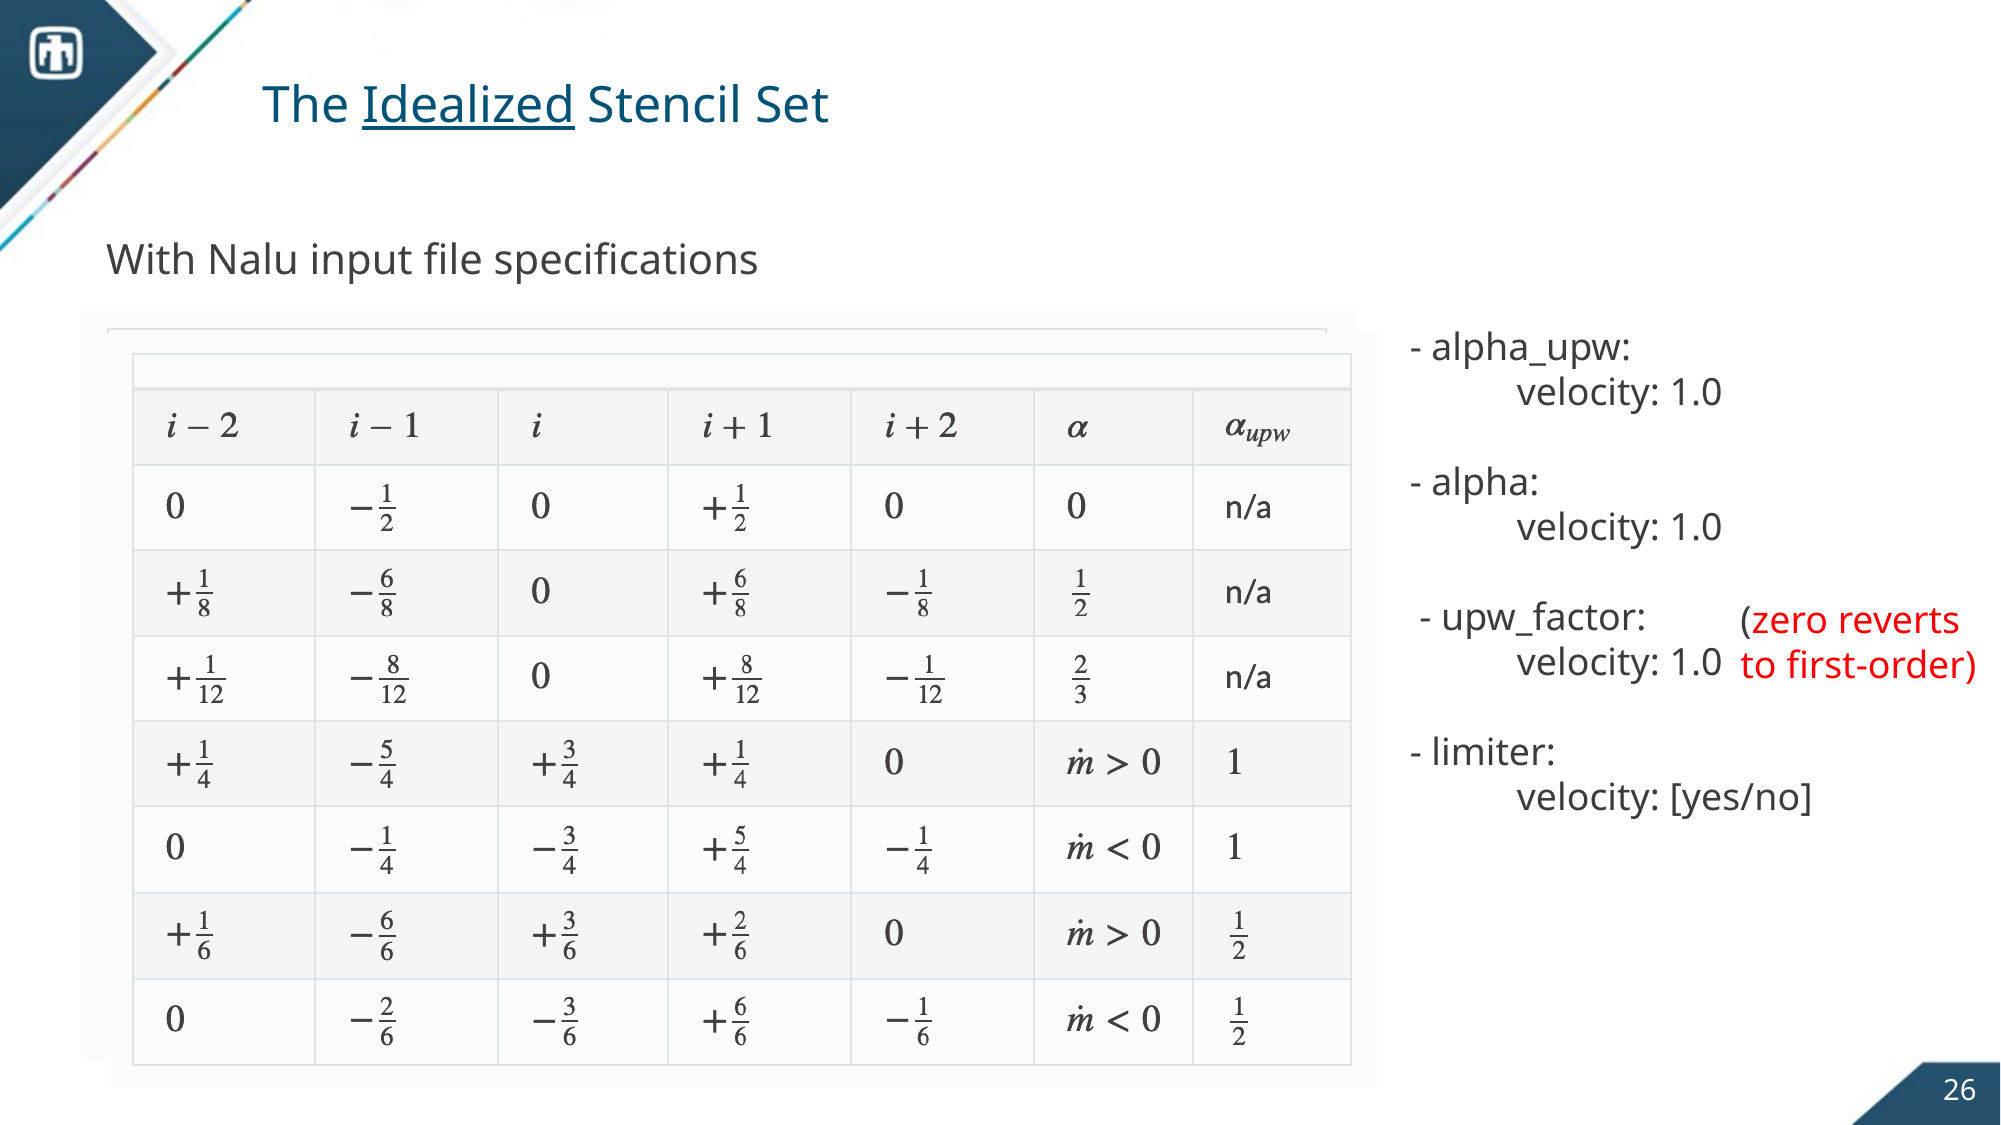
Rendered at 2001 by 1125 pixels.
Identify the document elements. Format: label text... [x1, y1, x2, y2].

slide_number 26 [1919, 1061, 2000, 1122]
picture [0, 0, 2001, 1125]
list With Nalu input file specifications [106, 231, 1919, 988]
title The Idealized Stencil Set [262, 42, 1919, 170]
